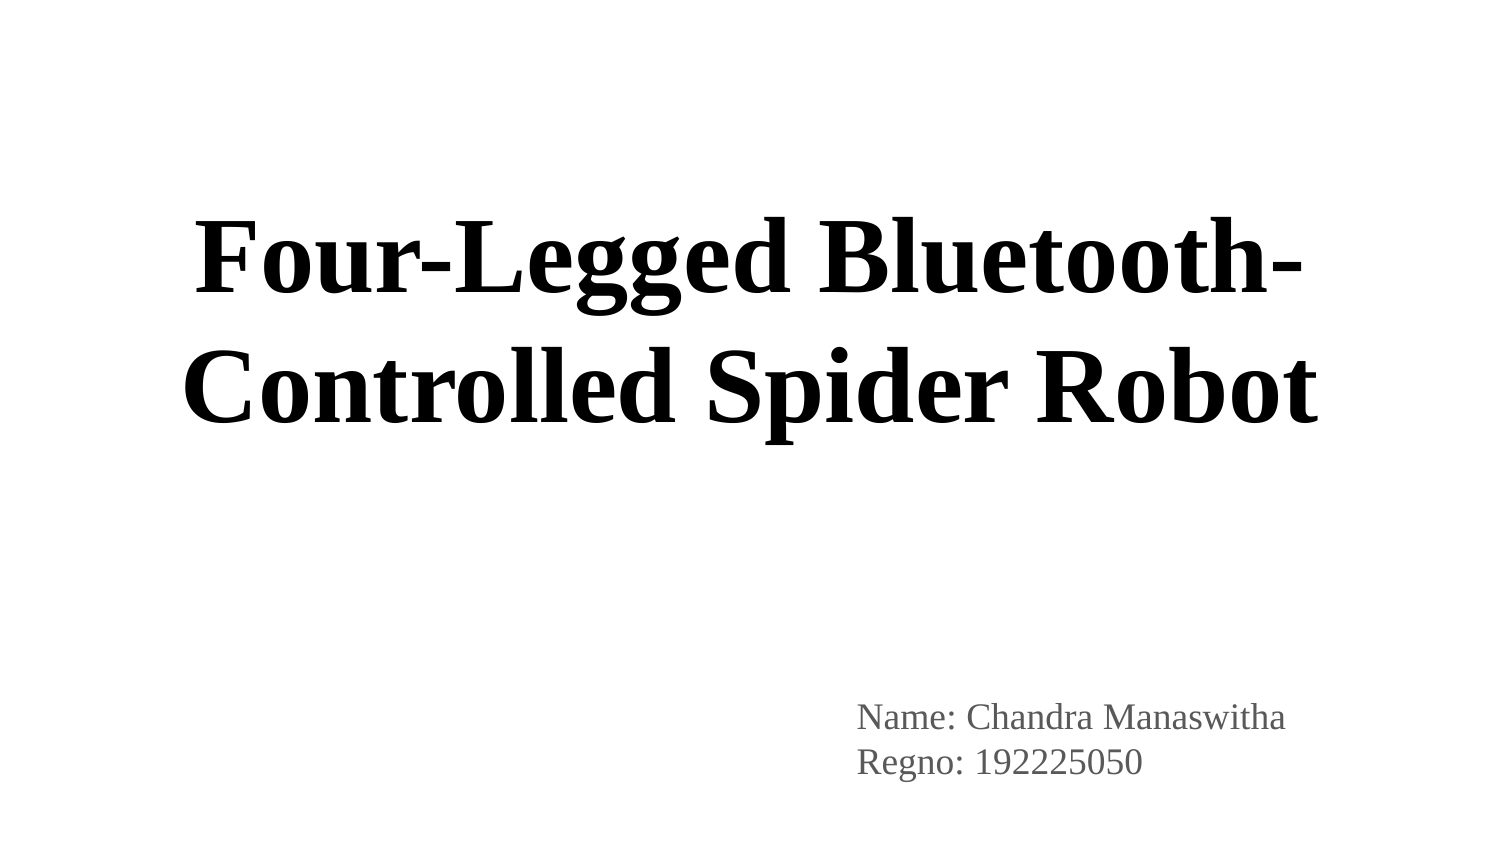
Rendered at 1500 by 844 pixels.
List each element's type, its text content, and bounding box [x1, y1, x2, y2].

title Four-Legged Bluetooth- Controlled Spider Robot [51, 122, 1449, 459]
subtitle Name: Chandra Manaswitha Regno: 192225050 [822, 676, 1469, 807]
